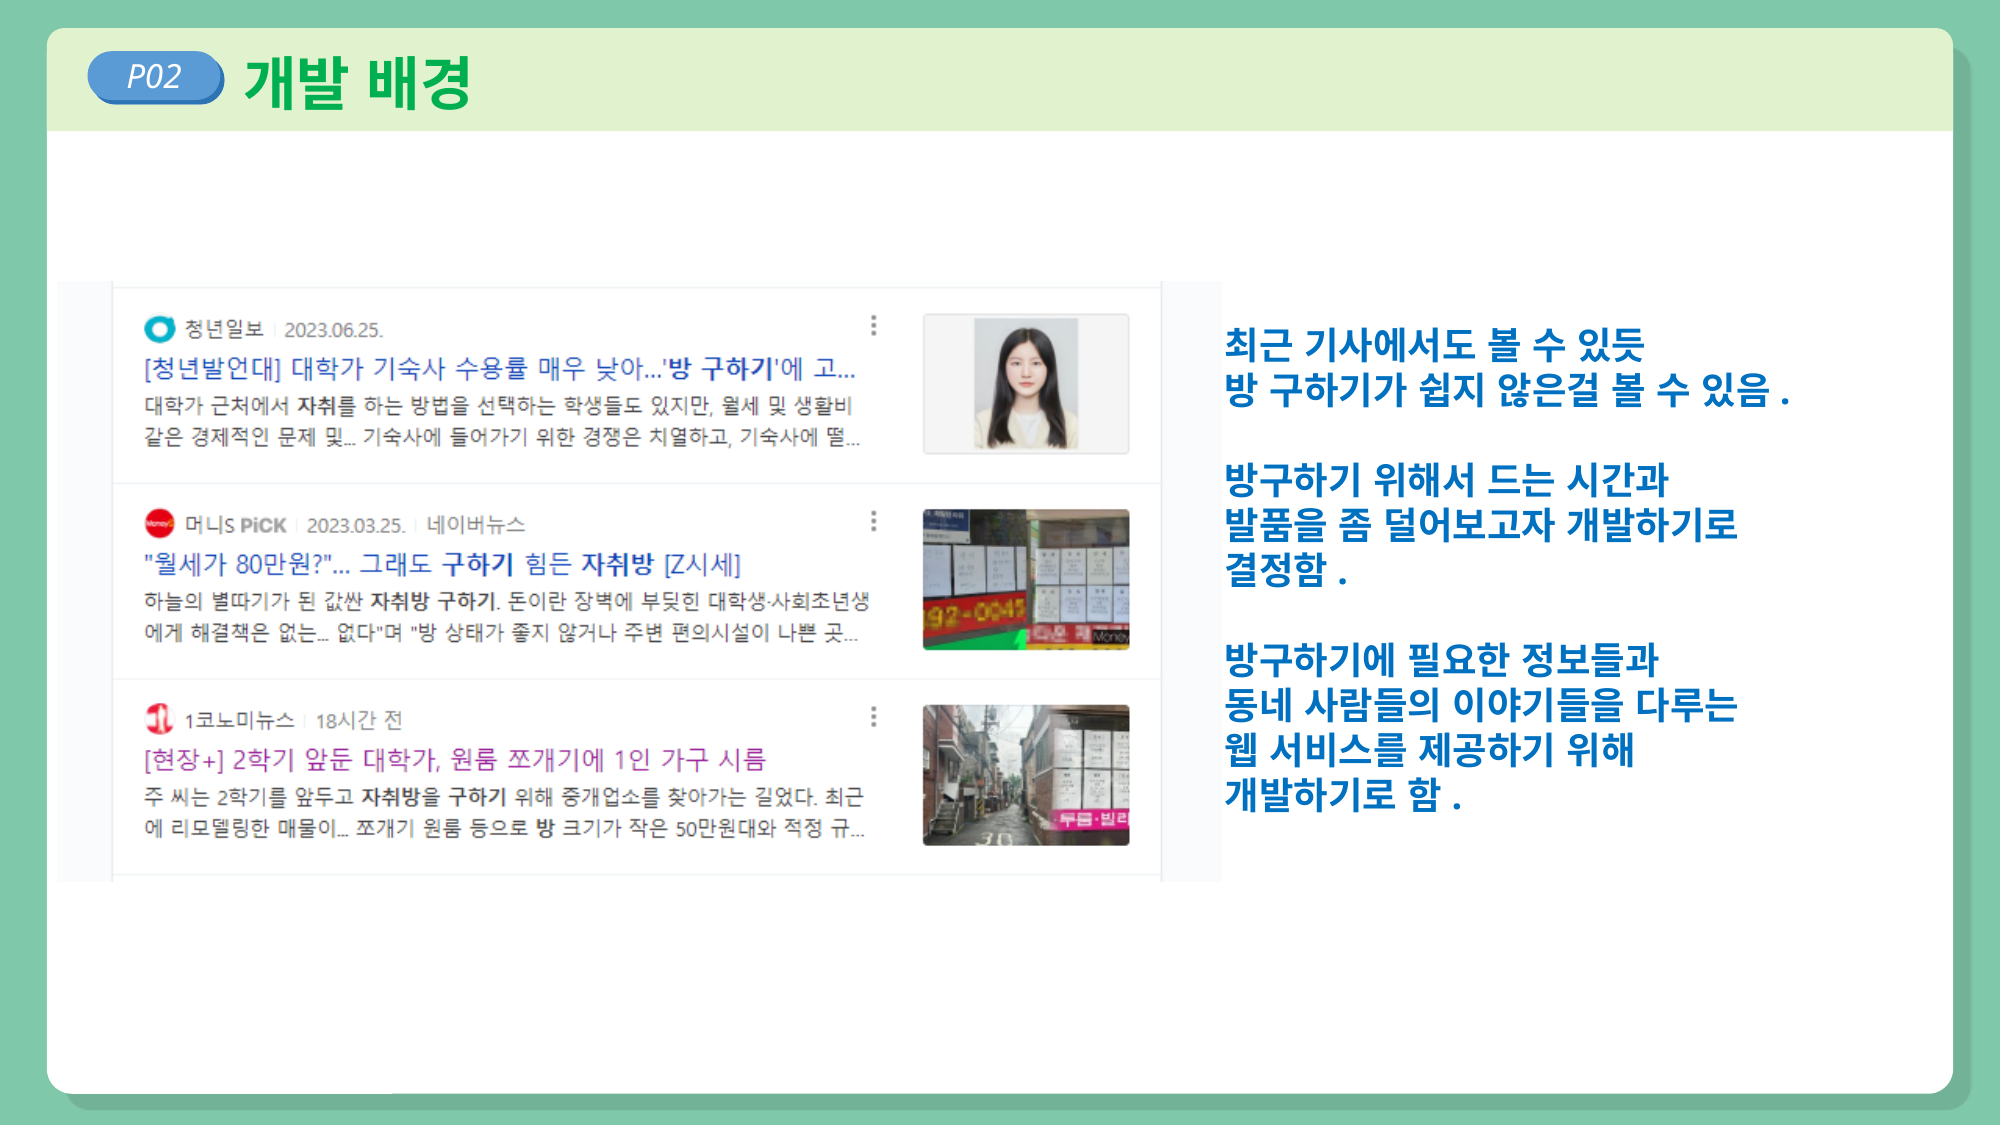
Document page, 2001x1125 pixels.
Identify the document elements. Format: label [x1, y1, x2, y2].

picture [57, 281, 1222, 882]
text_box [46, 28, 1954, 1094]
